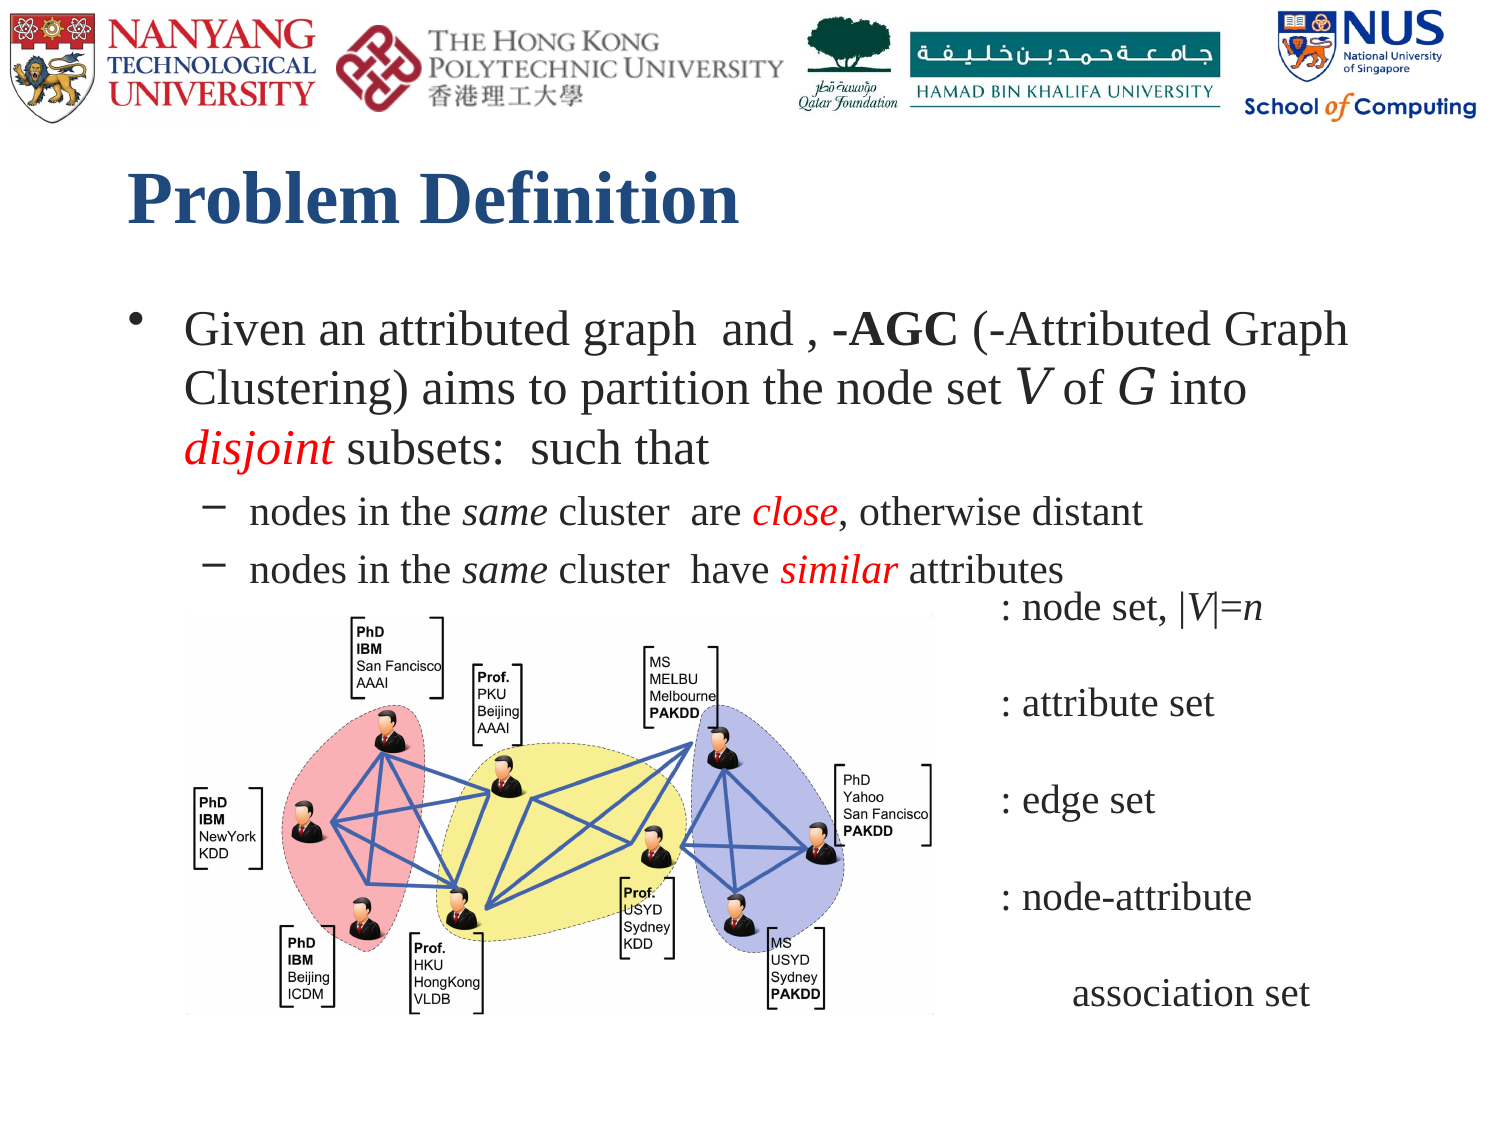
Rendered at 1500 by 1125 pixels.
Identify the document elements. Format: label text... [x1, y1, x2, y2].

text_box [0, 0, 1489, 130]
title Problem Definition [112, 137, 1388, 288]
picture [185, 615, 935, 1015]
